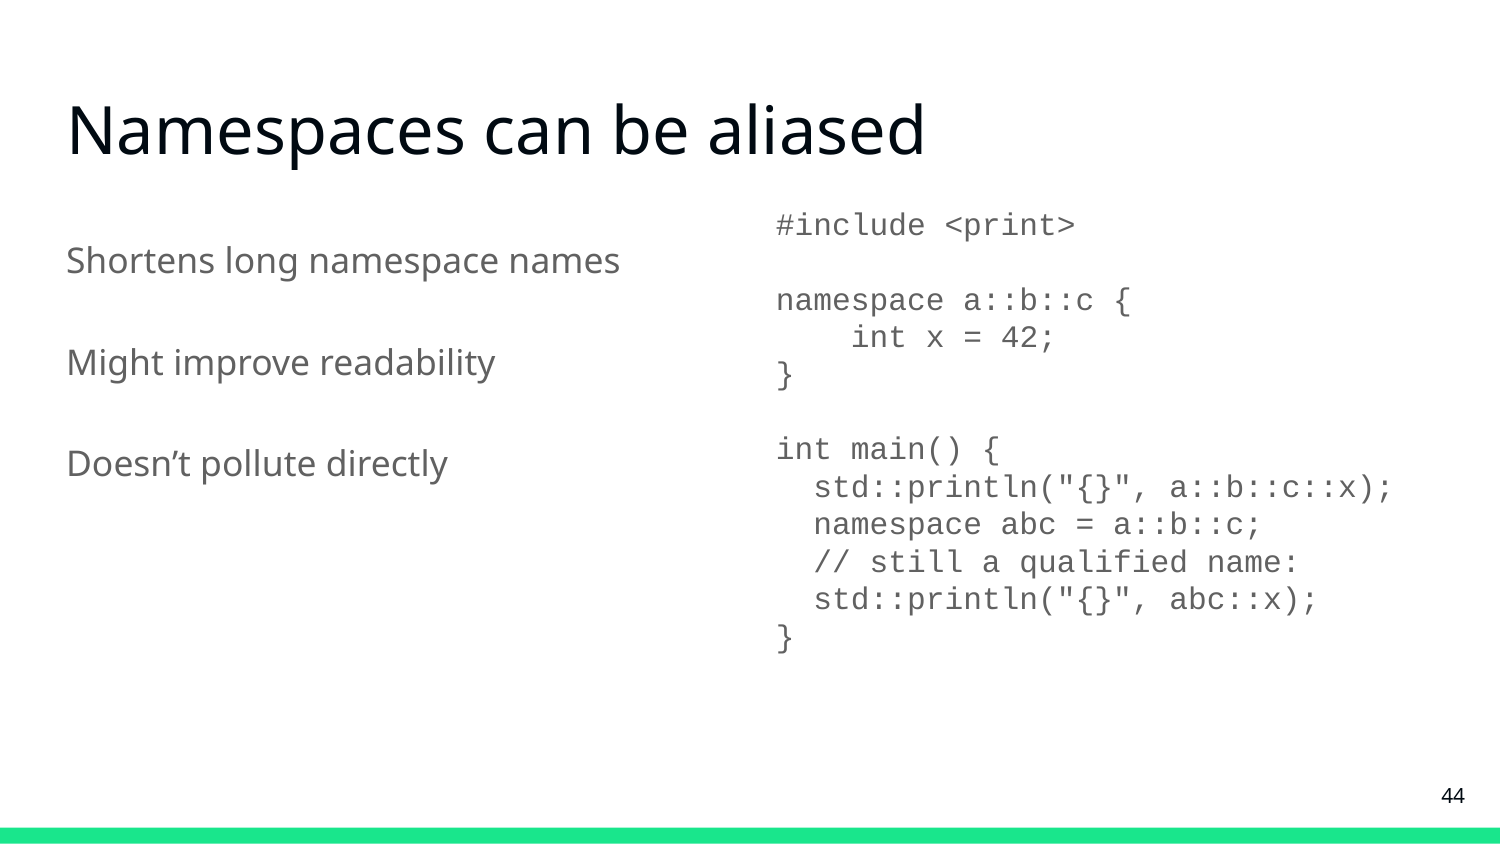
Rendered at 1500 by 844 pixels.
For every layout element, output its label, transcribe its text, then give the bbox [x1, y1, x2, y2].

list #include <print> namespace a::b::c { int x = 42; } int main() { std::println("{}", a::b::c::x); namespace abc = a::b::c; // still a qualified name: std::println("{}", abc::x); } [760, 189, 1449, 750]
list Shortens long namespace names Might improve readability Doesn’t pollute directly [51, 189, 755, 750]
slide_number ‹#› [1389, 764, 1480, 830]
title Namespaces can be aliased [51, 72, 1449, 167]
